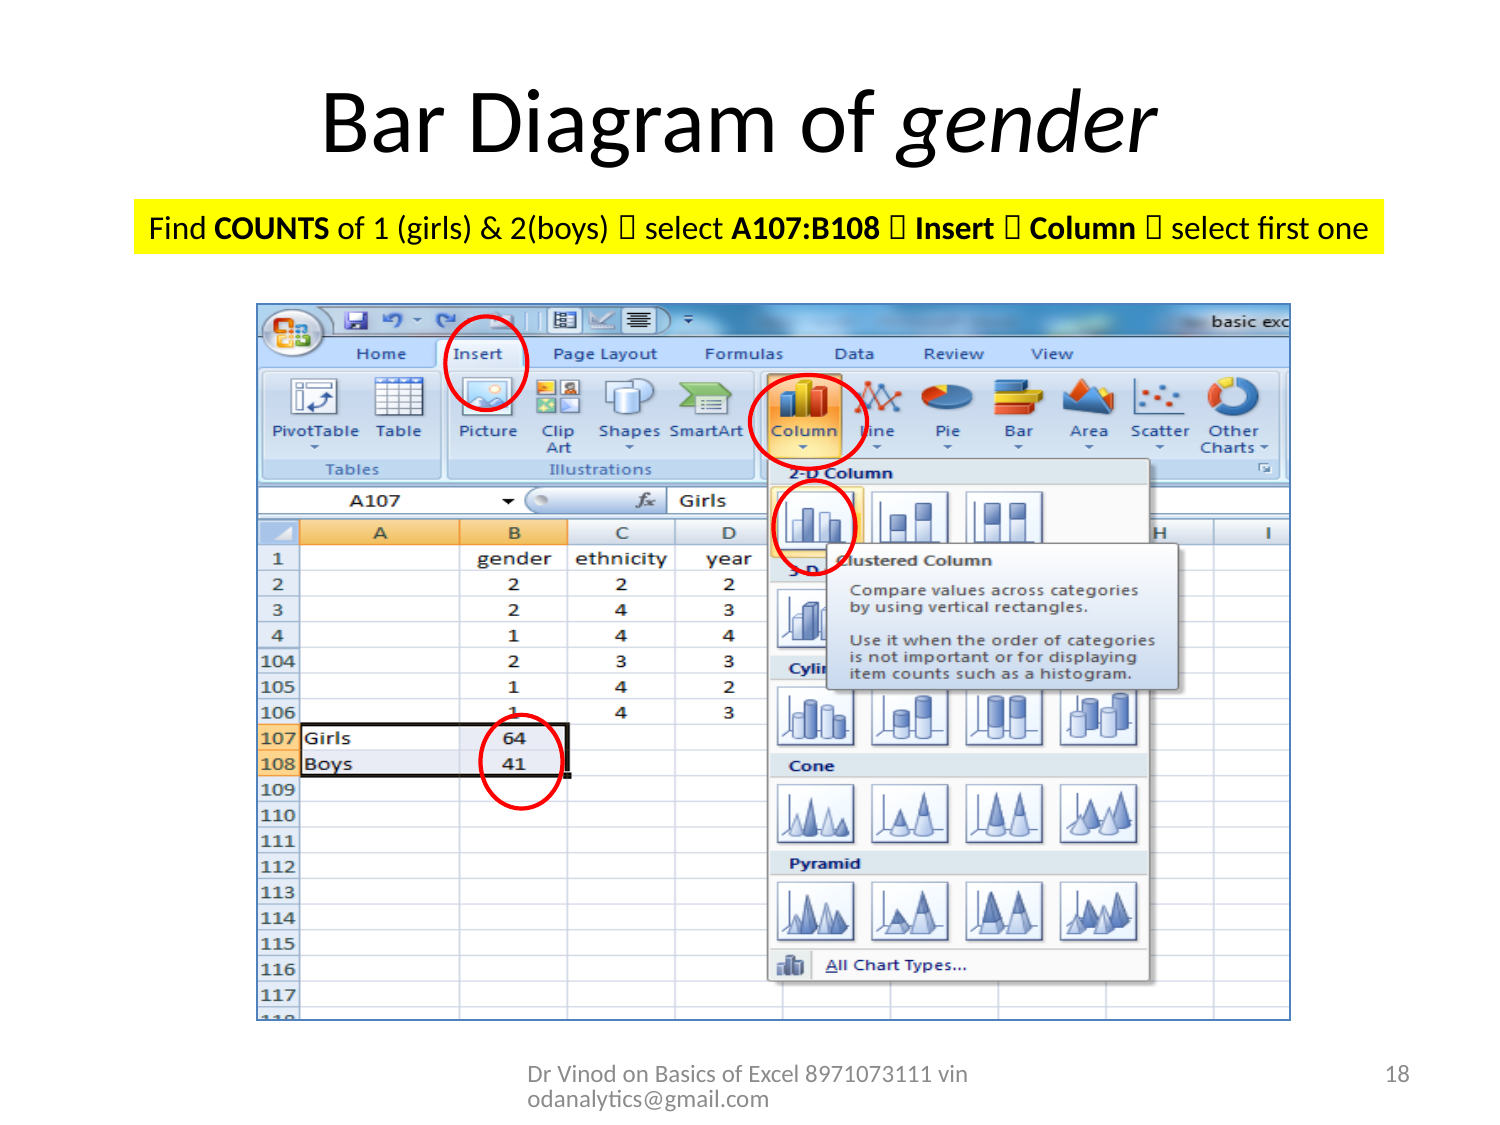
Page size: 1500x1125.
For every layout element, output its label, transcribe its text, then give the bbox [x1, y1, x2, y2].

title Bar Diagram of gender [75, 45, 1425, 188]
picture [257, 304, 1290, 1020]
slide_number 18 [1074, 1042, 1425, 1103]
text_box Find COUNTS of 1 (girls) & 2(boys)  select A107:B108  Insert  Column  select first one [134, 199, 1385, 254]
footer Dr Vinod on Basics of Excel 8971073111 vinodanalytics@gmail.com [512, 1042, 988, 1103]
